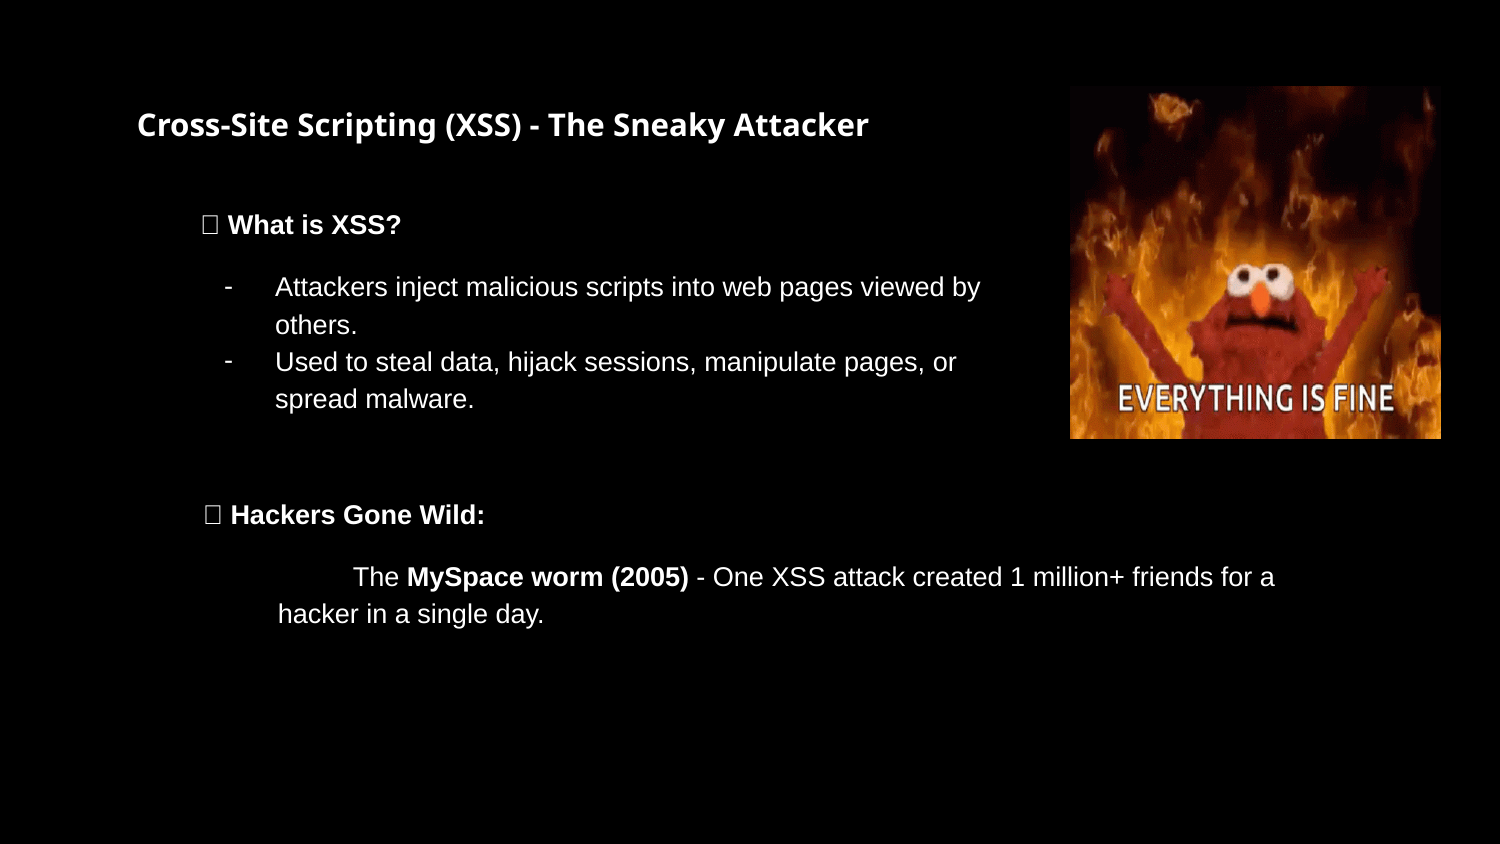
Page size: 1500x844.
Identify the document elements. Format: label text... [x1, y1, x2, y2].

text_box 🚨 What is XSS? Attackers inject malicious scripts into web pages viewed by others. Used to steal data, hijack sessions, manipulate pages, or spread malware. [185, 187, 1054, 430]
text_box Cross-Site Scripting (XSS) - The Sneaky Attacker [121, 90, 1040, 158]
picture [1069, 85, 1441, 440]
text_box 💀 Hackers Gone Wild: The MySpace worm (2005) - One XSS attack created 1 million+ friends for a hacker in a single day. [187, 477, 1312, 645]
